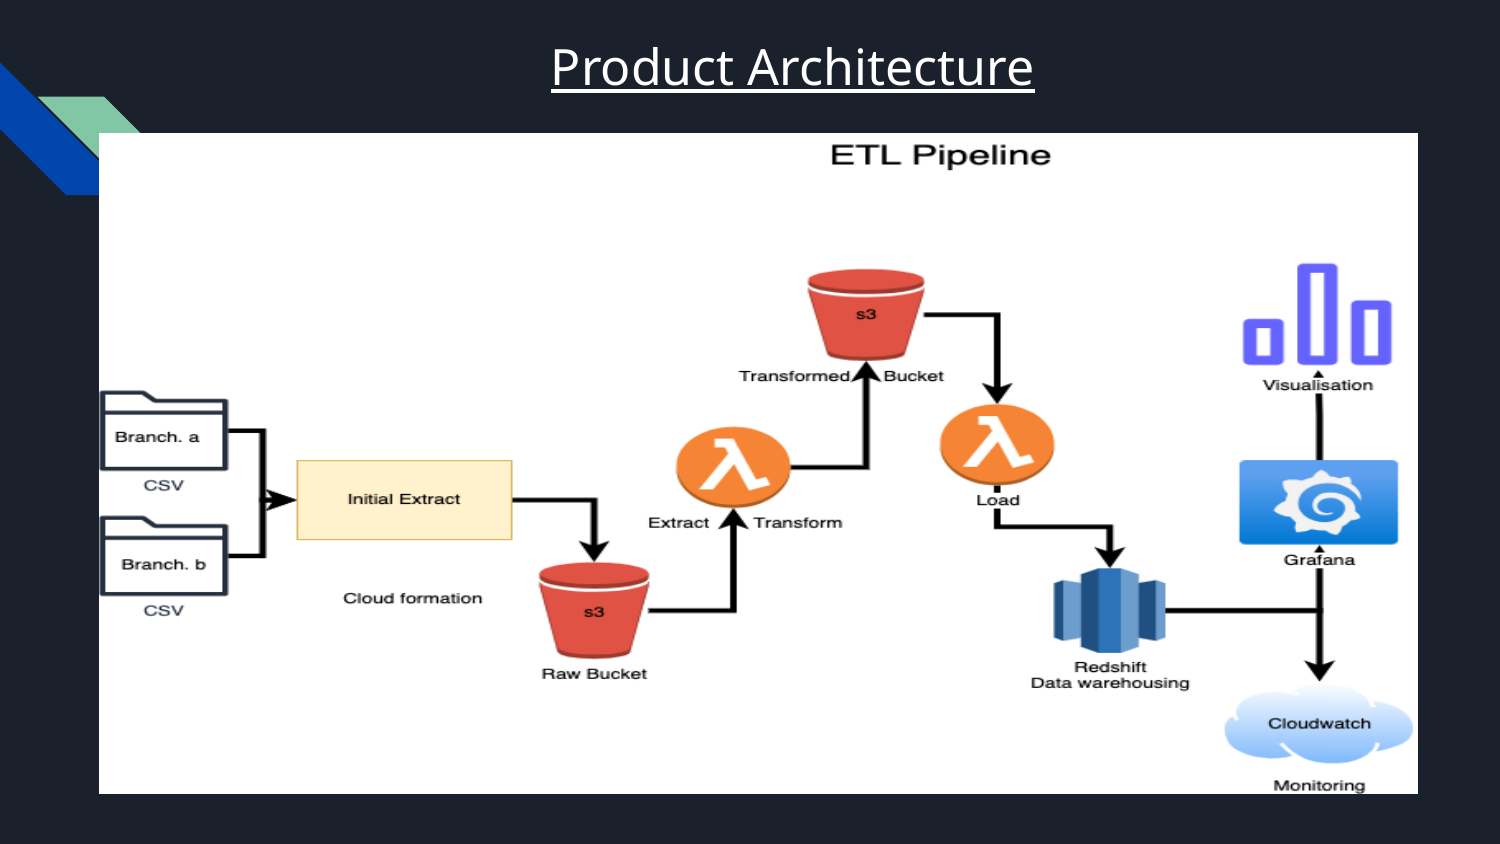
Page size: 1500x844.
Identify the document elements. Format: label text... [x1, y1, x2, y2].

picture [98, 133, 1418, 794]
title Product Architecture [216, 20, 1370, 131]
